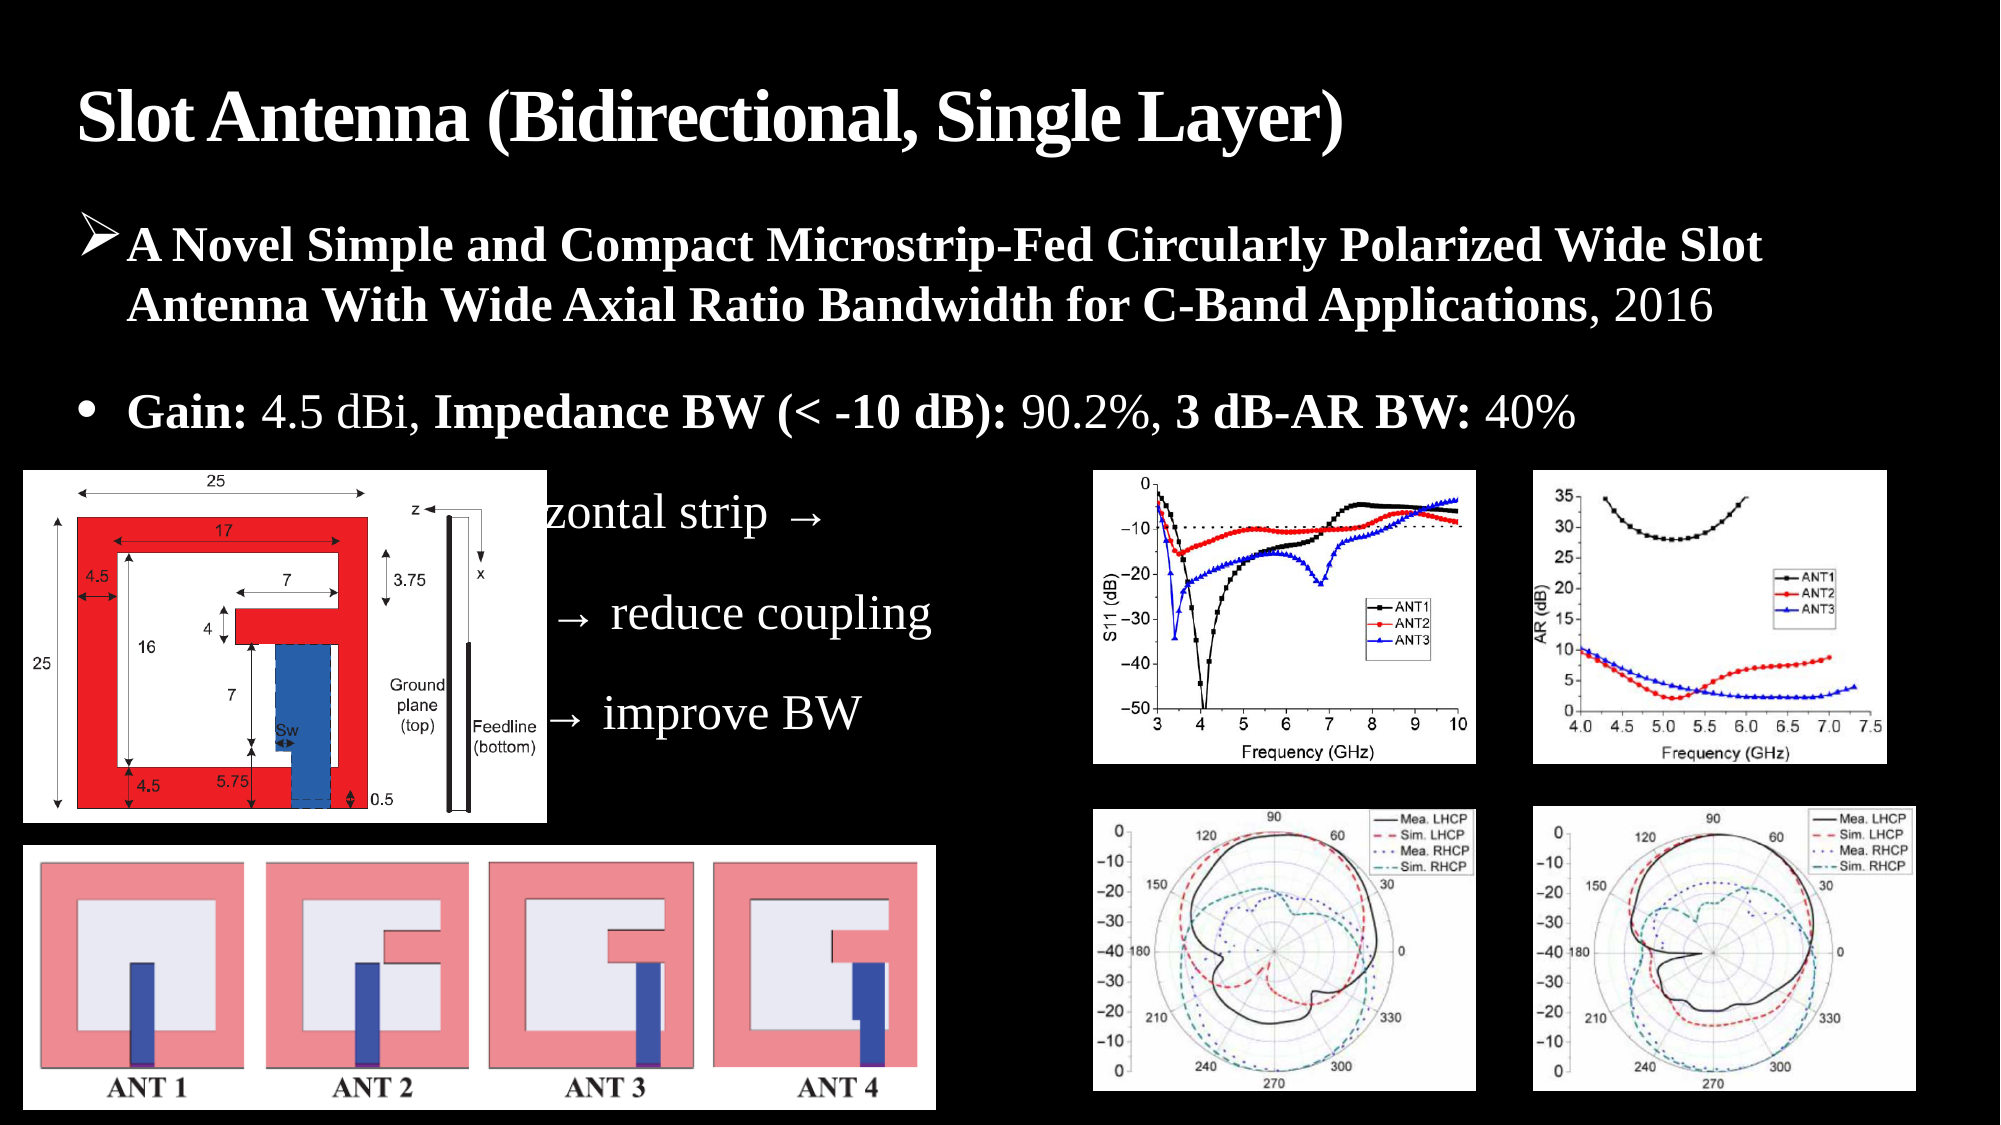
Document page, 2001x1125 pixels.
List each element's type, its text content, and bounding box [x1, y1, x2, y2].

picture [22, 845, 936, 1110]
title Slot Antenna (Bidirectional, Single Layer) [67, 75, 1725, 185]
picture [1093, 470, 1476, 765]
picture [22, 470, 548, 823]
picture [1533, 470, 1887, 765]
picture [1093, 809, 1476, 1091]
picture [1533, 806, 1916, 1091]
